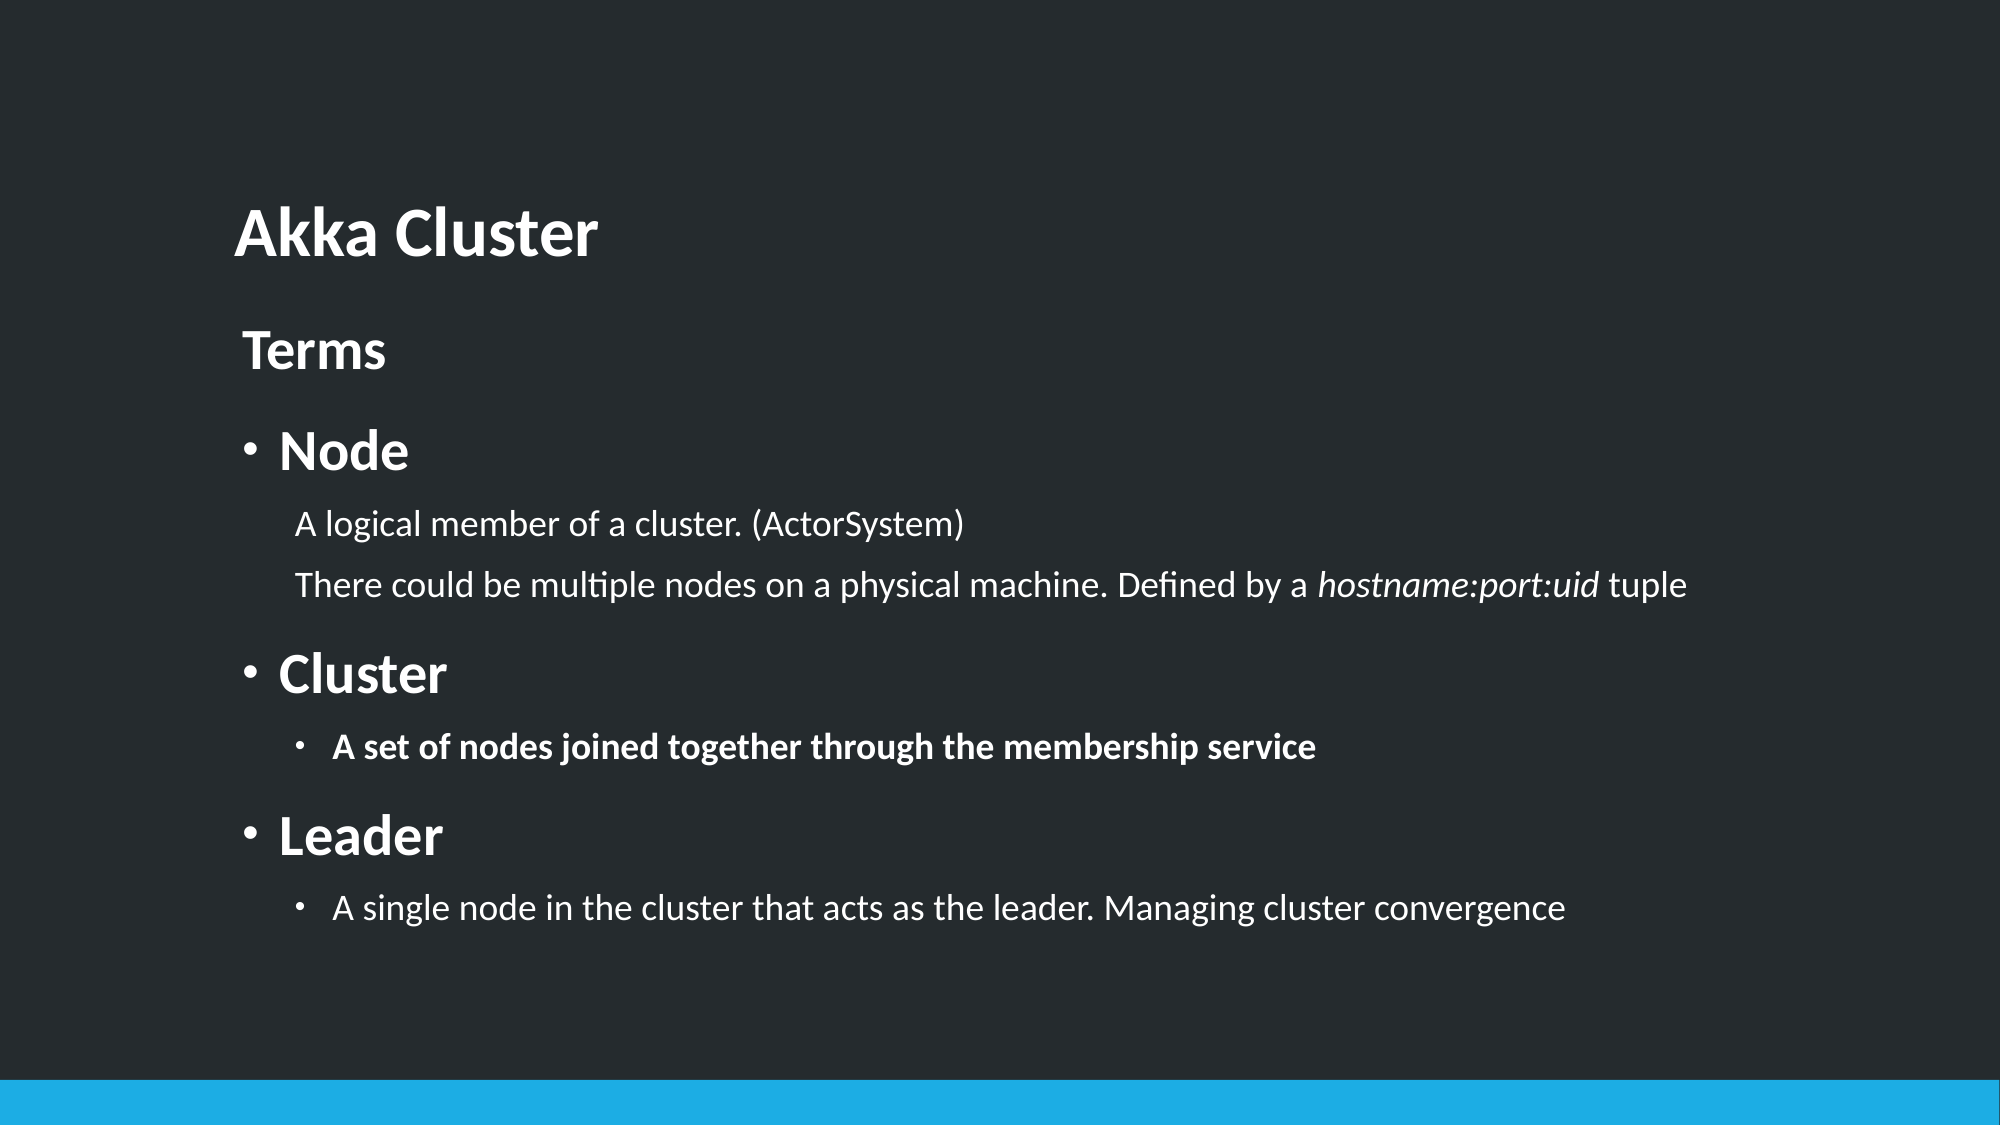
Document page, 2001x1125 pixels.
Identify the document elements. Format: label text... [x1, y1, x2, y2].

title Akka Cluster [219, 76, 1780, 279]
list Terms Node A logical member of a cluster. (ActorSystem) There could be multiple nodes on a physical machine. Defined by a hostname:port:uid tuple Cluster A set of nodes joined together through the membership service Leader A single node in the cluster that acts as the leader. Managing cluster convergence [219, 311, 1780, 990]
